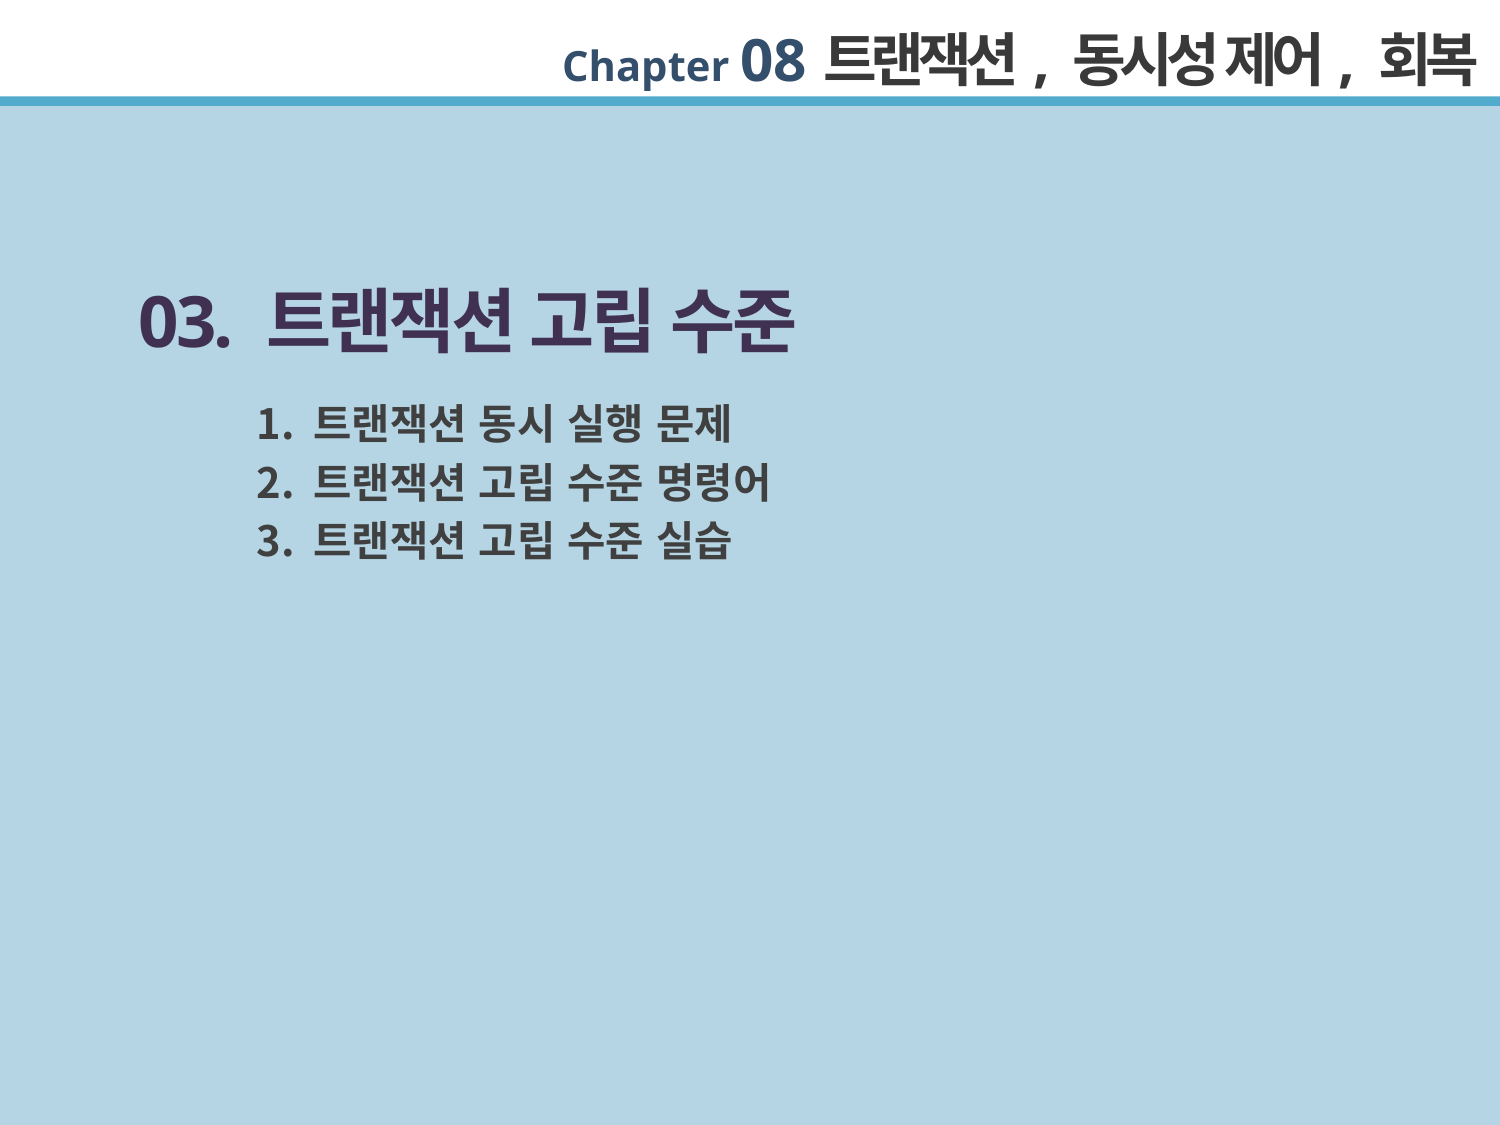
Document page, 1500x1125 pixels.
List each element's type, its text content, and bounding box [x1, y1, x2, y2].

text_box [0, 104, 1500, 1125]
text_box 03. 트랜잭션 고립 수준 [124, 260, 813, 369]
text_box 트랜잭션 동시 실행 문제 트랜잭션 고립 수준 명령어 트랜잭션 고립 수준 실습 [242, 390, 1365, 622]
